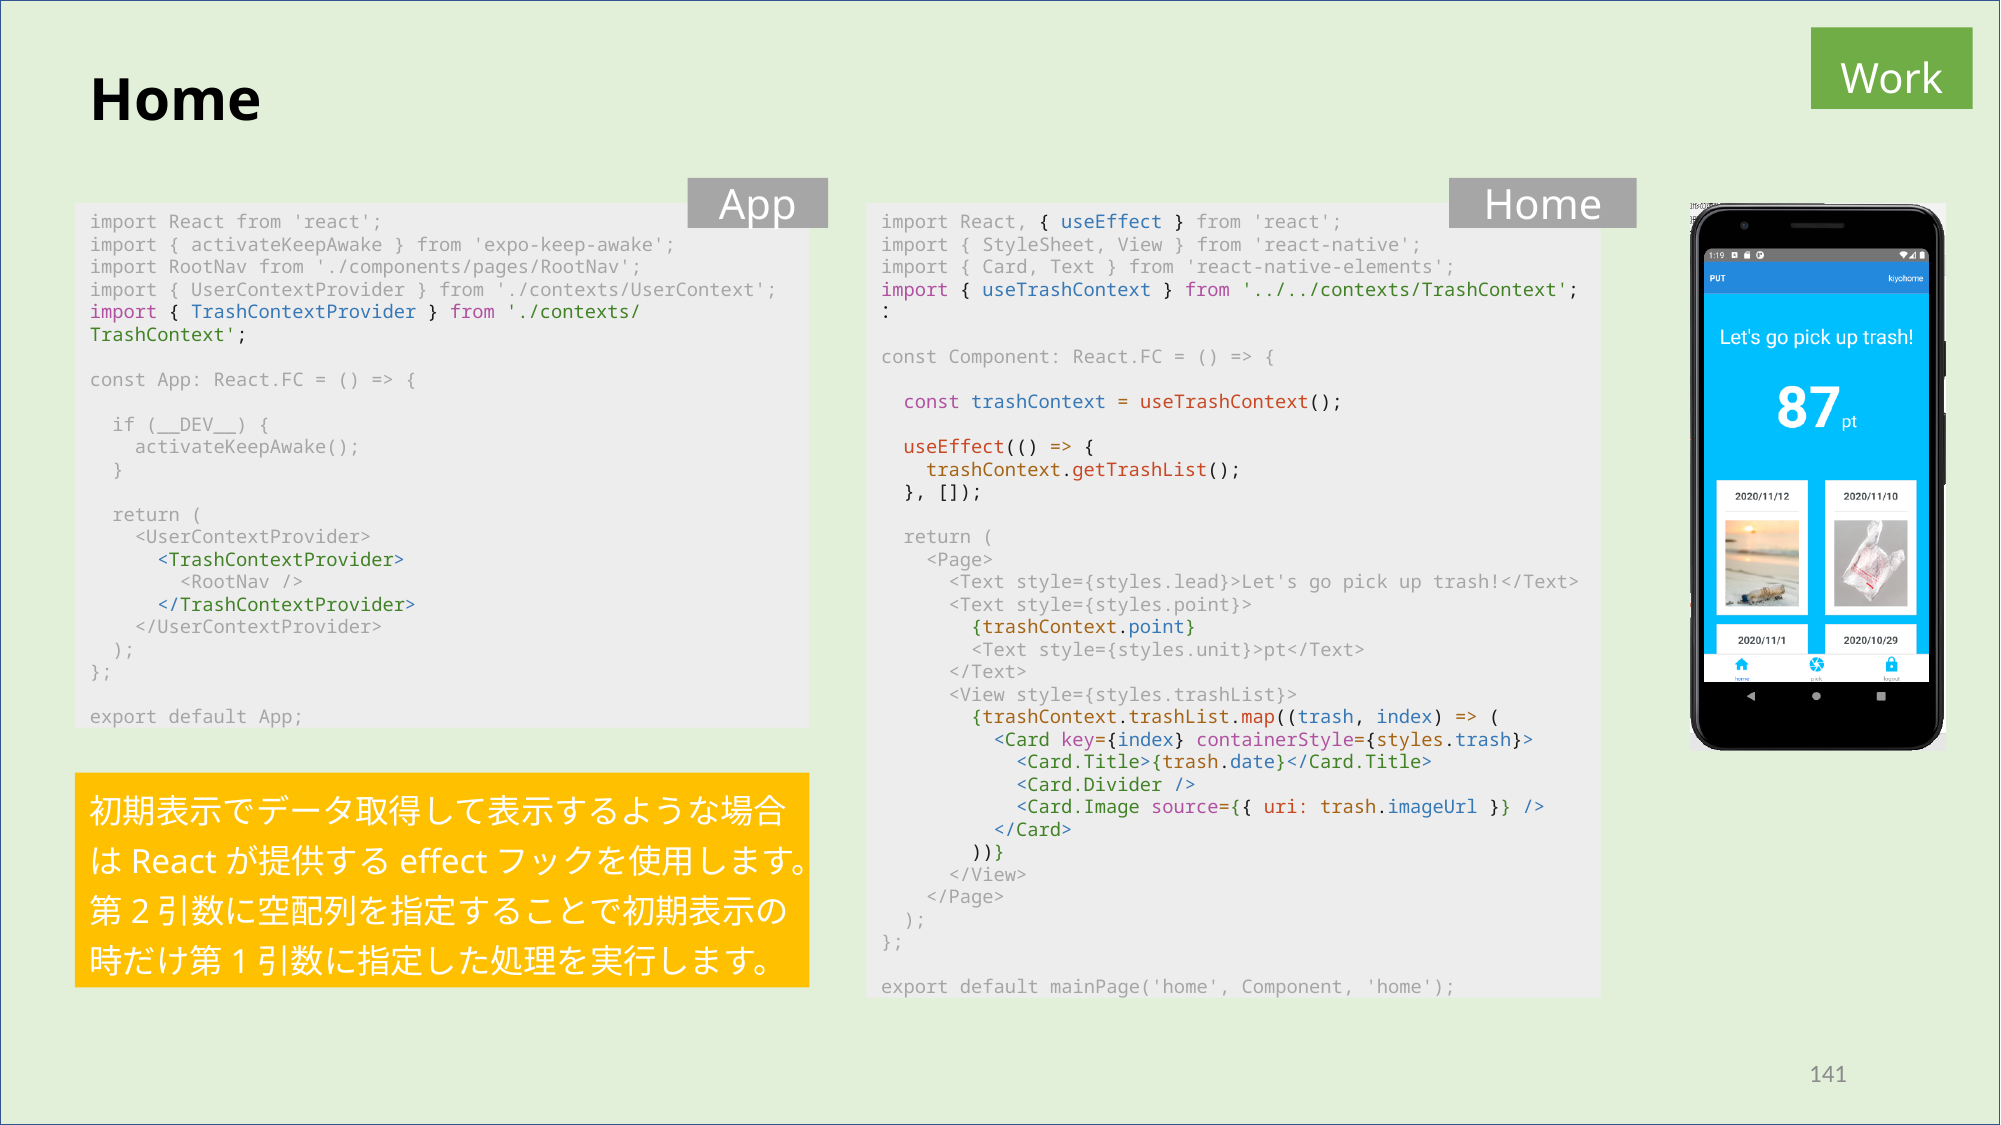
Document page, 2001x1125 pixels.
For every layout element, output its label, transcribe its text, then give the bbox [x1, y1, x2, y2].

picture [1690, 203, 1946, 751]
text_box Home [1449, 177, 1637, 228]
slide_number 141 [1412, 1042, 1863, 1103]
text_box 初期表示でデータ取得して表示するような場合はReactが提供するeffectフックを使用します。 第2引数に空配列を指定することで初期表示の時だけ第1引数に指定した処理を実行します。 [74, 772, 810, 988]
text_box App [687, 177, 829, 228]
text_box Home [74, 54, 1454, 140]
text_box import React, { useEffect } from 'react'; import { StyleSheet, View } from 'react-native'; import { Card, Text } from 'react-native-elements'; import { useTrashContext } from '../../contexts/TrashContext'; ： const Component: React.FC = () => { const trashContext = useTrashContext(); useEffect(() => { trashContext.getTrashList(); }, []); return ( <Page> <Text style={styles.lead}>Let's go pick up trash!</Text> <Text style={styles.point}> {trashContext.point} <Text style={styles.unit}>pt</Text> </Text> <View style={styles.trashList}> {trashContext.trashList.map((trash, index) => ( <Card key={index} containerStyle={styles.trash}> <Card.Title>{trash.date}</Card.Title> <Card.Divider /> <Card.Image source={{ uri: trash.imageUrl }} /> </Card> ))} </View> </Page> ); }; export default mainPage('home', Component, 'home'); [866, 202, 1601, 998]
text_box Work [1811, 27, 1973, 109]
text_box [0, 0, 2000, 1125]
text_box import React from 'react'; import { activateKeepAwake } from 'expo-keep-awake'; import RootNav from './components/pages/RootNav'; import { UserContextProvider } from './contexts/UserContext'; import { TrashContextProvider } from './contexts/TrashContext'; const App: React.FC = () => { if (__DEV__) { activateKeepAwake(); } return ( <UserContextProvider> <TrashContextProvider> <RootNav /> </TrashContextProvider> </UserContextProvider> ); }; export default App; [74, 202, 810, 728]
